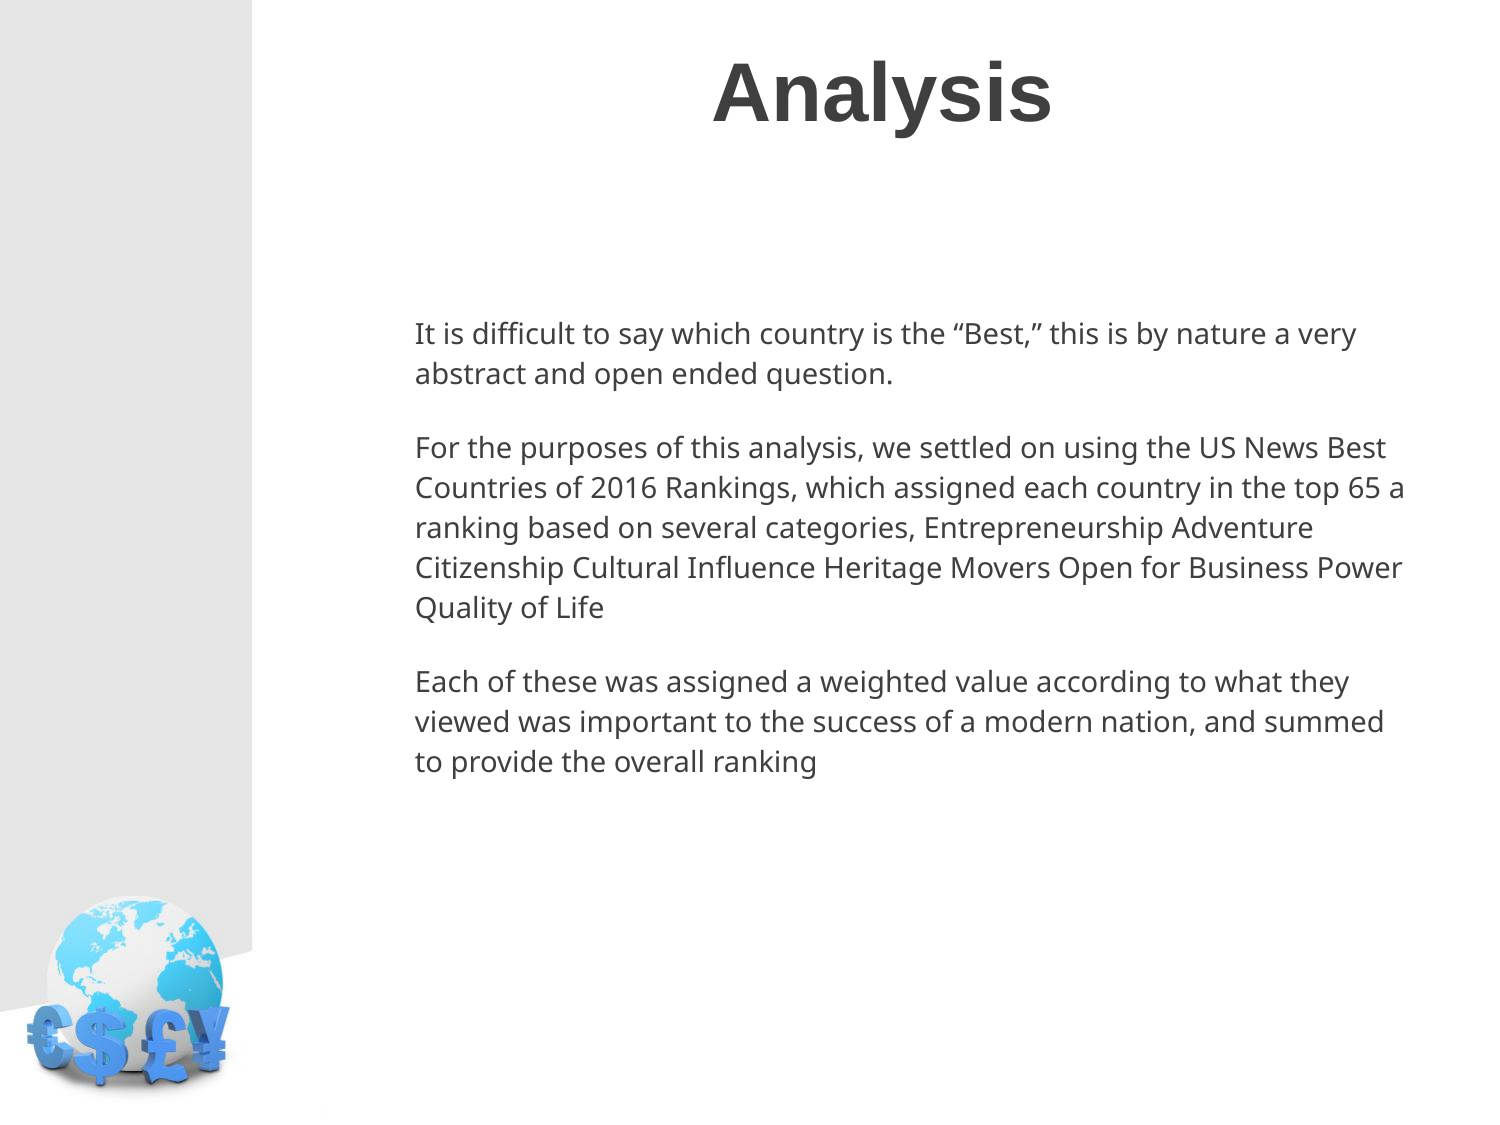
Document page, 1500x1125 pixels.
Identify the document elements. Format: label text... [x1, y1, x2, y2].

picture [0, 0, 1500, 1125]
title Analysis [265, 0, 1500, 176]
list It is difficult to say which country is the “Best,” this is by nature a very abstract and open ended question. For the purposes of this analysis, we settled on using the US News Best Countries of 2016 Rankings, which assigned each country in the top 65 a ranking based on several categories, Entrepreneurship Adventure Citizenship Cultural Influence Heritage Movers Open for Business Power Quality of Life Each of these was assigned a weighted value according to what they viewed was important to the success of a modern nation, and summed to provide the overall ranking [350, 302, 1427, 984]
